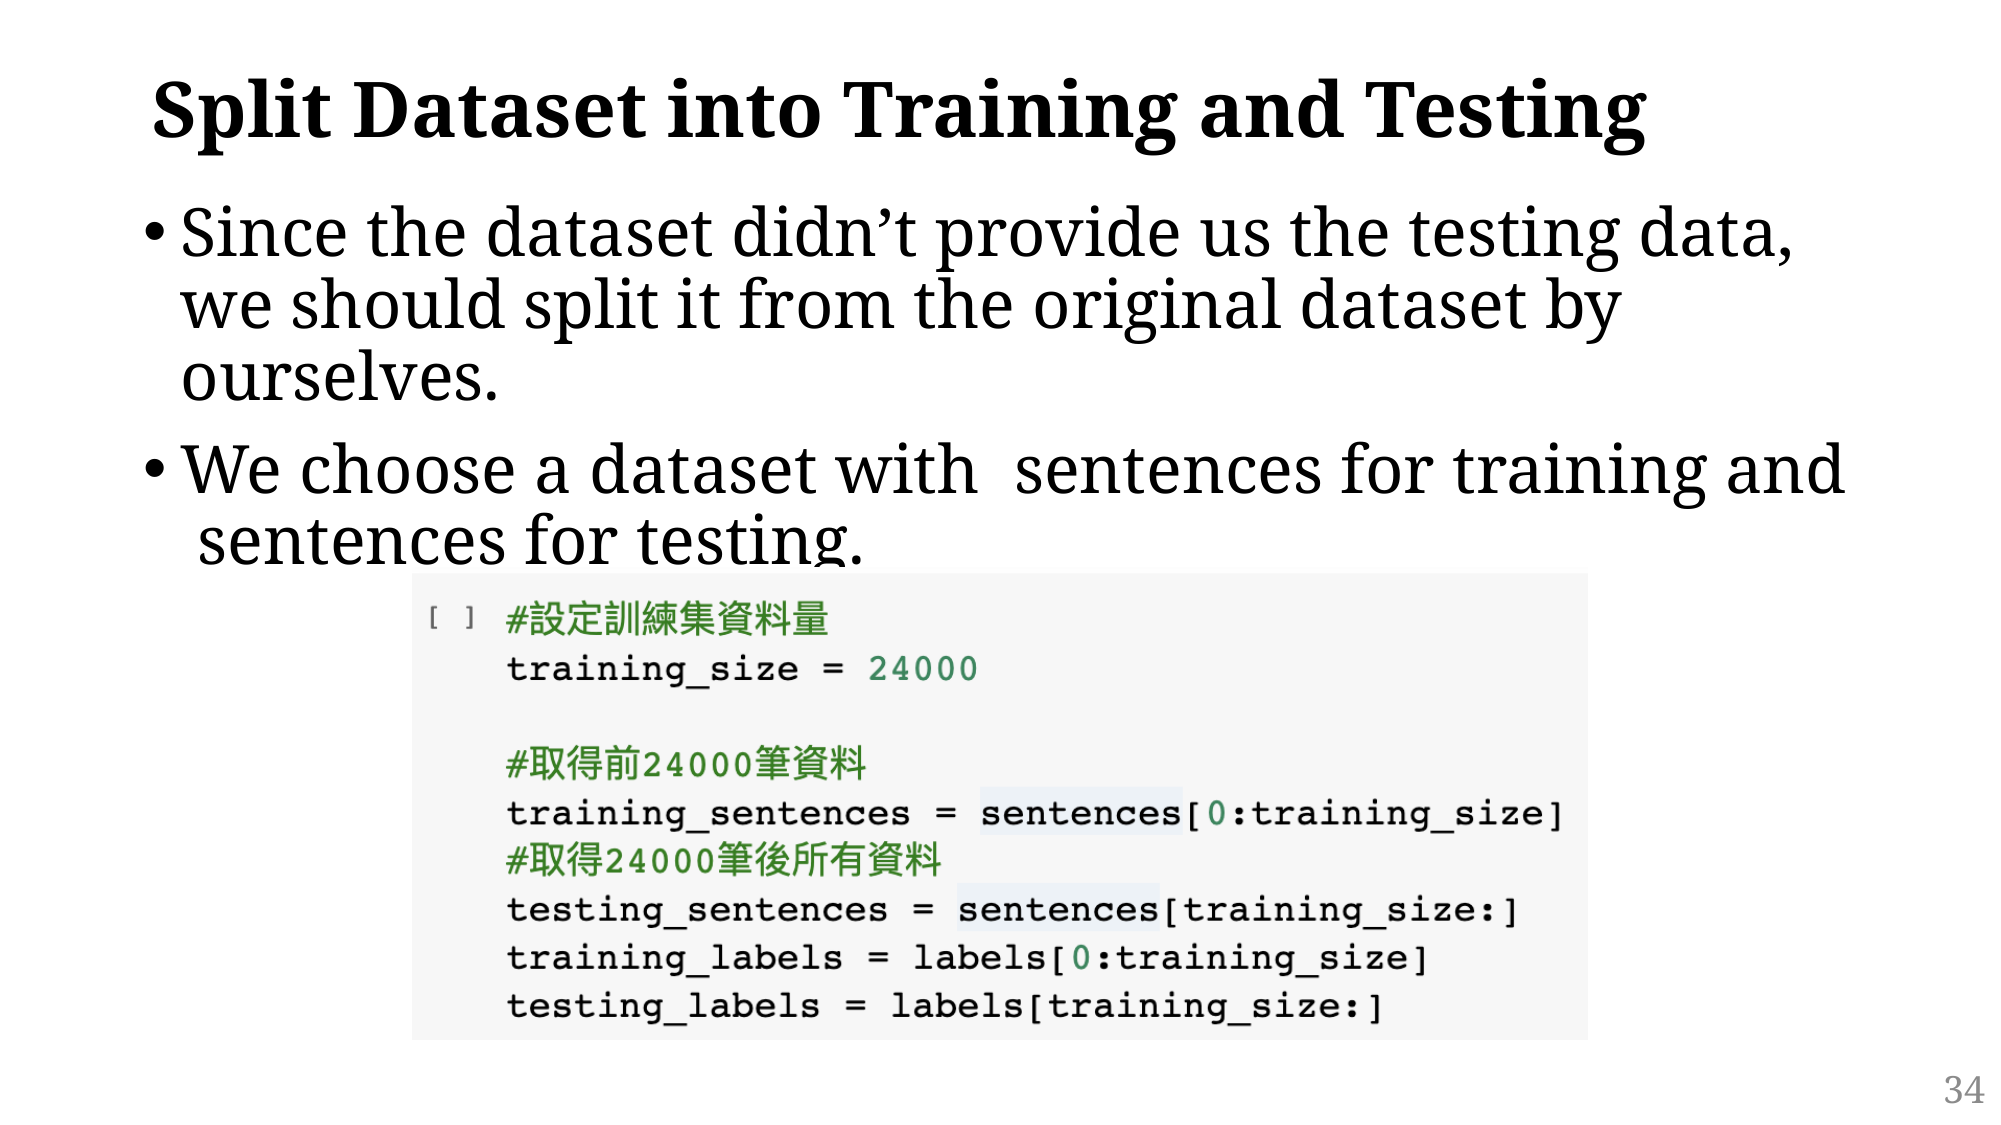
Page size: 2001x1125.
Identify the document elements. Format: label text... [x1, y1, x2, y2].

slide_number 34 [1843, 1061, 2000, 1122]
picture [412, 567, 1588, 1040]
title Split Dataset into Training and Testing [137, 34, 1863, 191]
